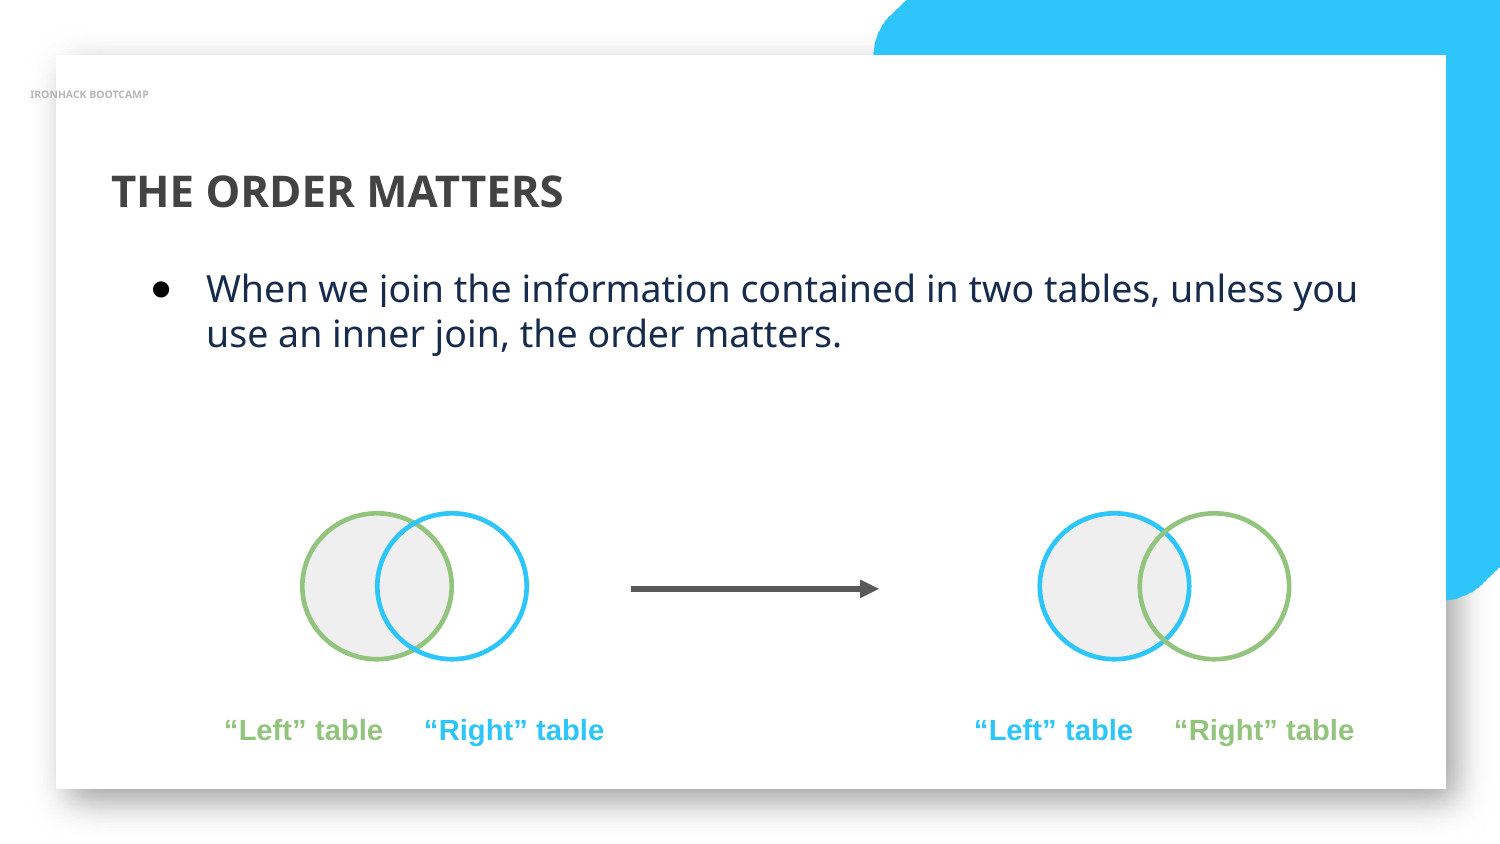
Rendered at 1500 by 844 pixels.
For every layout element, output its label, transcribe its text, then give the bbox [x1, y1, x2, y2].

text_box [1139, 513, 1290, 660]
text_box [377, 513, 527, 660]
text_box THE ORDER MATTERS [96, 149, 1417, 266]
picture [0, 0, 1500, 844]
text_box When we join the information contained in two tables, unless you use an inner join, the order matters. [115, 249, 1389, 733]
text_box [302, 513, 414, 660]
text_box “Right” table [1159, 696, 1370, 748]
text_box “Left” table [959, 696, 1159, 748]
text_box “Left” table [209, 696, 409, 748]
text_box [1039, 513, 1164, 660]
text_box “Right” table [409, 696, 620, 748]
text_box IRONHACK BOOTCAMP [15, 71, 354, 108]
